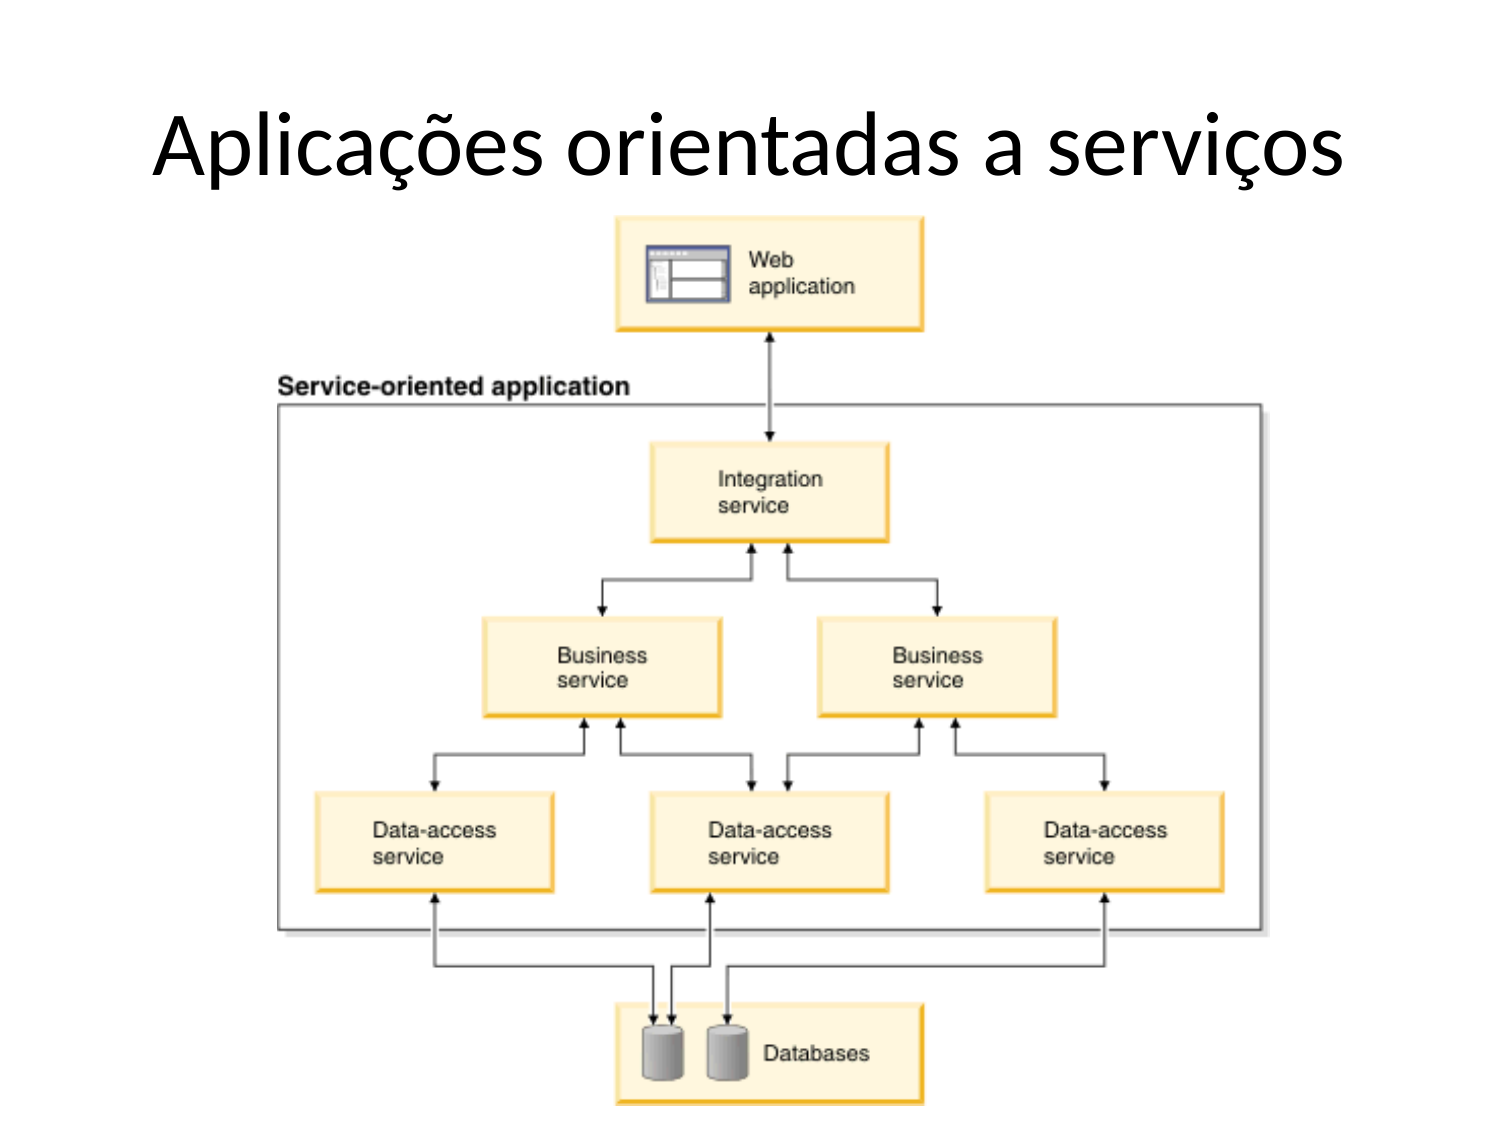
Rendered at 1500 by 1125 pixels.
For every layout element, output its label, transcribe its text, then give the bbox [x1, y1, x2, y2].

picture [277, 214, 1270, 1107]
title Aplicações orientadas a serviços [75, 45, 1425, 233]
